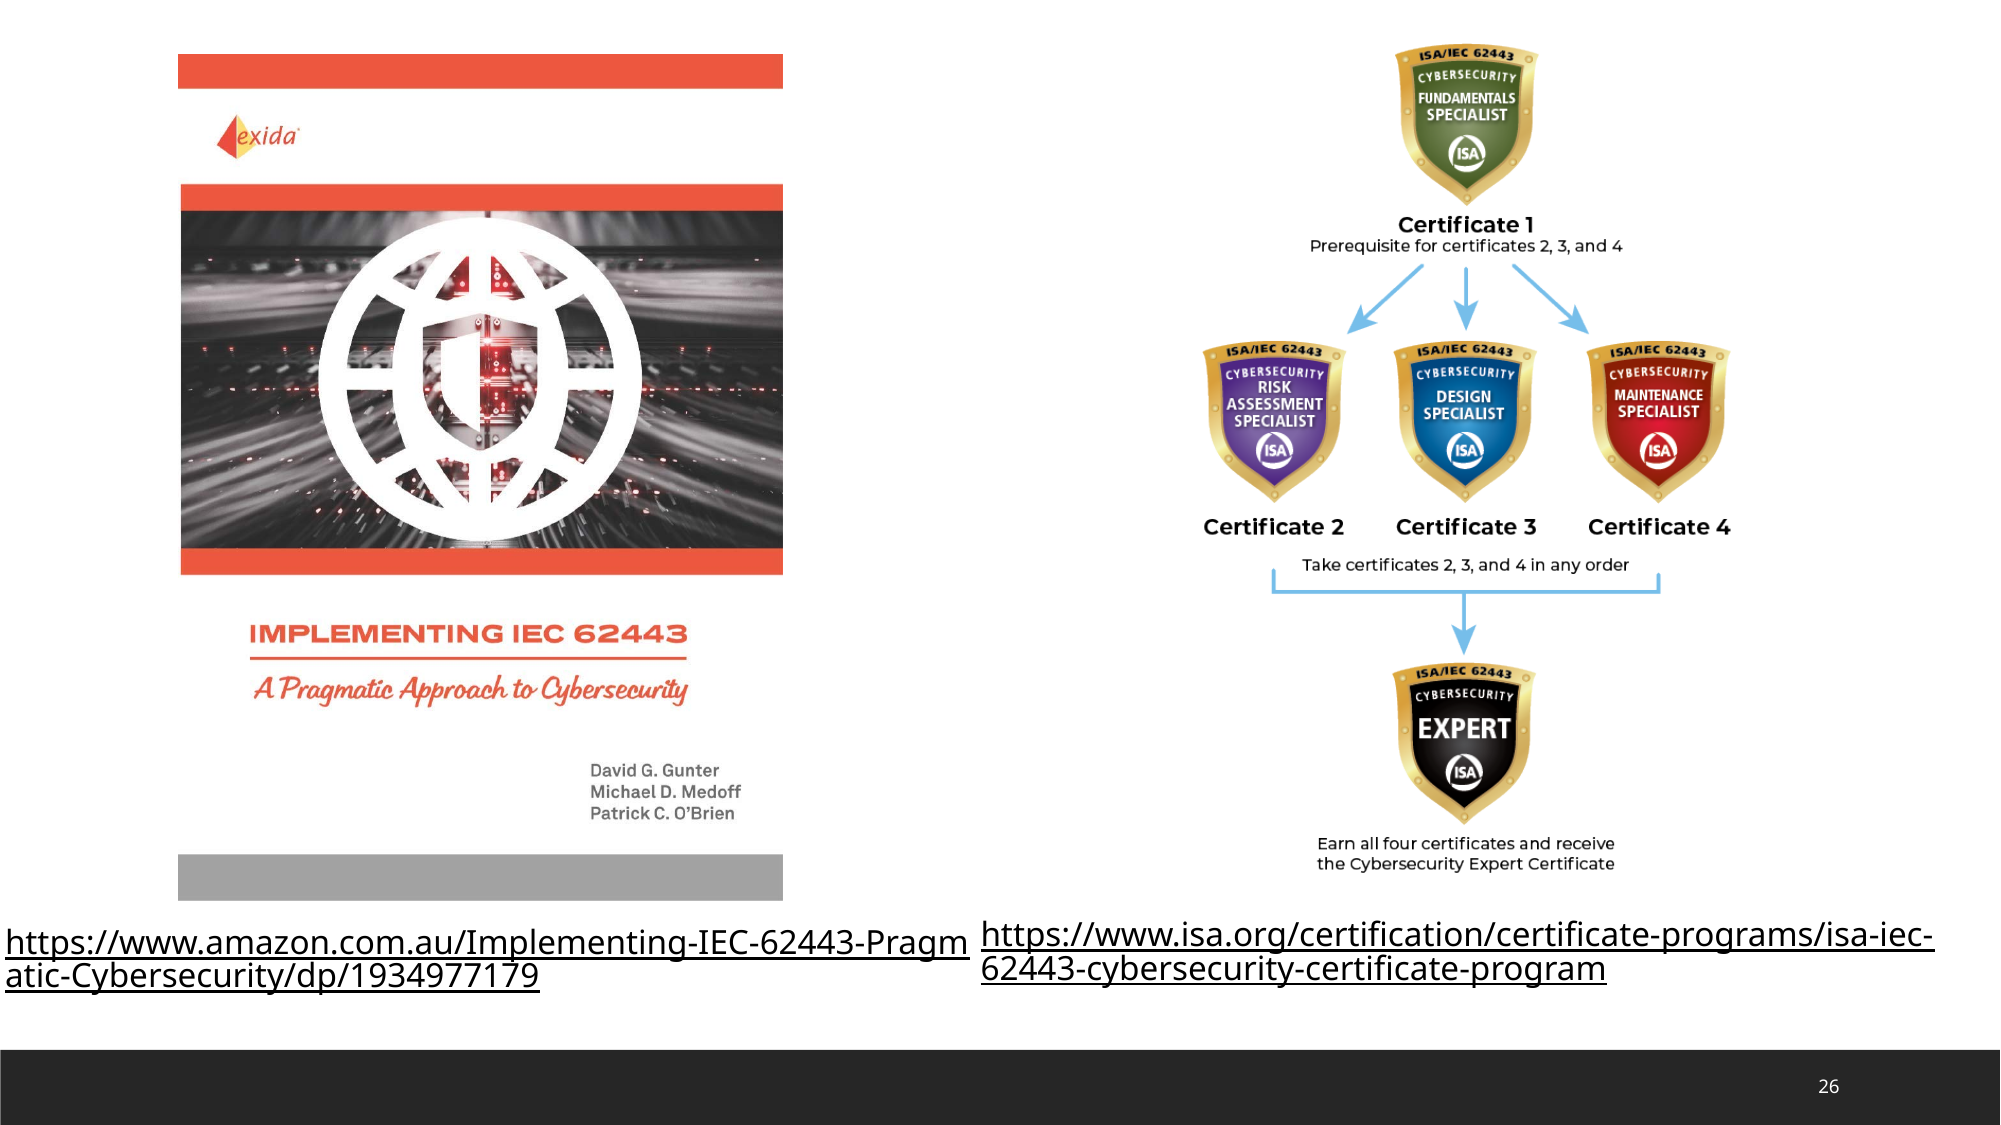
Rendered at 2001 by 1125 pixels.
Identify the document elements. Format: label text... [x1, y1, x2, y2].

slide_number 26 [1803, 1057, 1932, 1118]
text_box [0, 53, 991, 1011]
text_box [965, 42, 1967, 1003]
